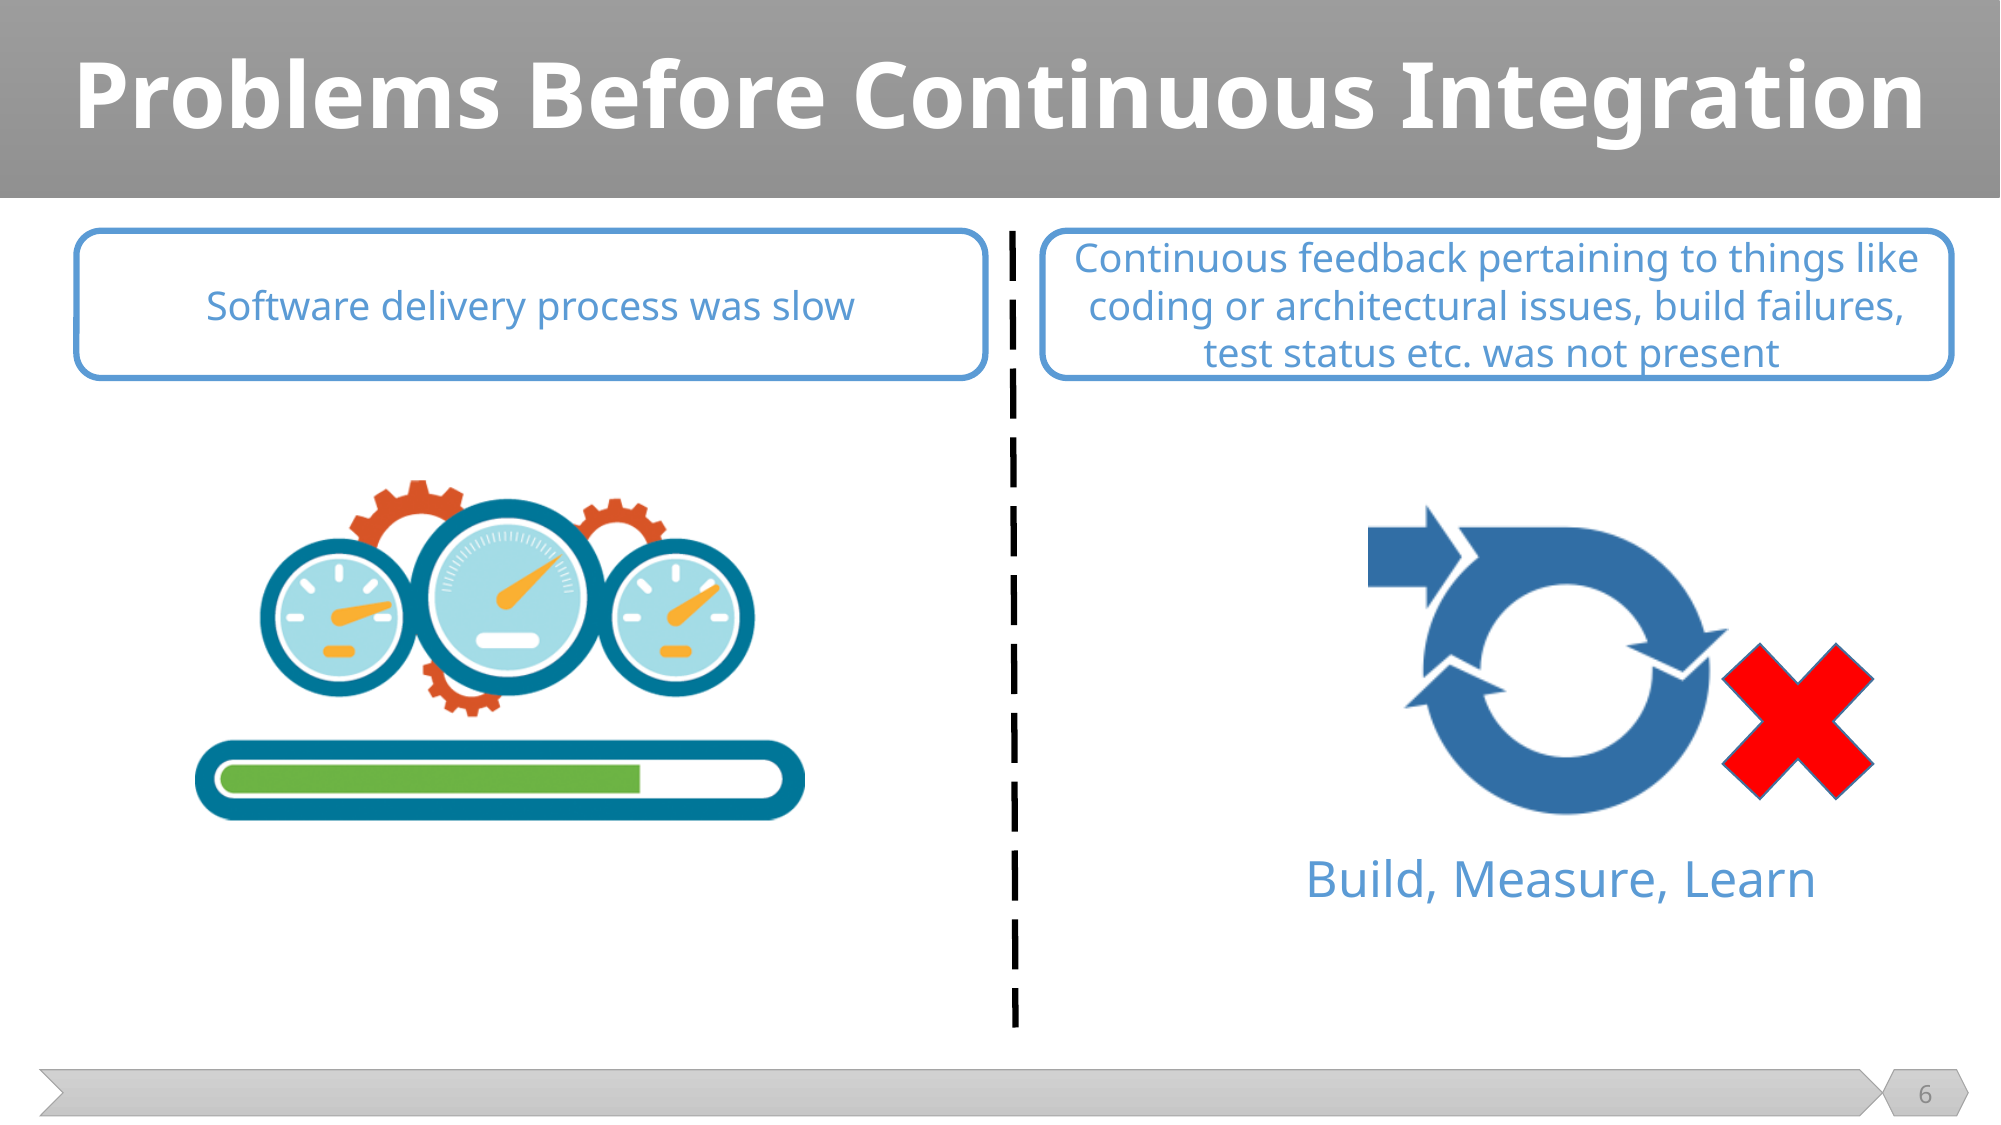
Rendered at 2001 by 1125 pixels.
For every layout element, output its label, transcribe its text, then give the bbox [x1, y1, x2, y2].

picture [195, 787, 805, 822]
text_box Software delivery process was slow [76, 230, 986, 379]
text_box [1729, 642, 1875, 801]
picture [1367, 479, 1729, 841]
picture [195, 479, 805, 773]
title Problems Before Continuous Integration [56, 0, 1969, 199]
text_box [1012, 230, 1016, 1028]
text_box Continuous feedback pertaining to things like coding or architectural issues, build failures, test status etc. was not present [1042, 230, 1952, 379]
text_box Build, Measure, Learn [1285, 840, 1838, 915]
slide_number 6 [1882, 1065, 1969, 1125]
picture [214, 760, 782, 798]
